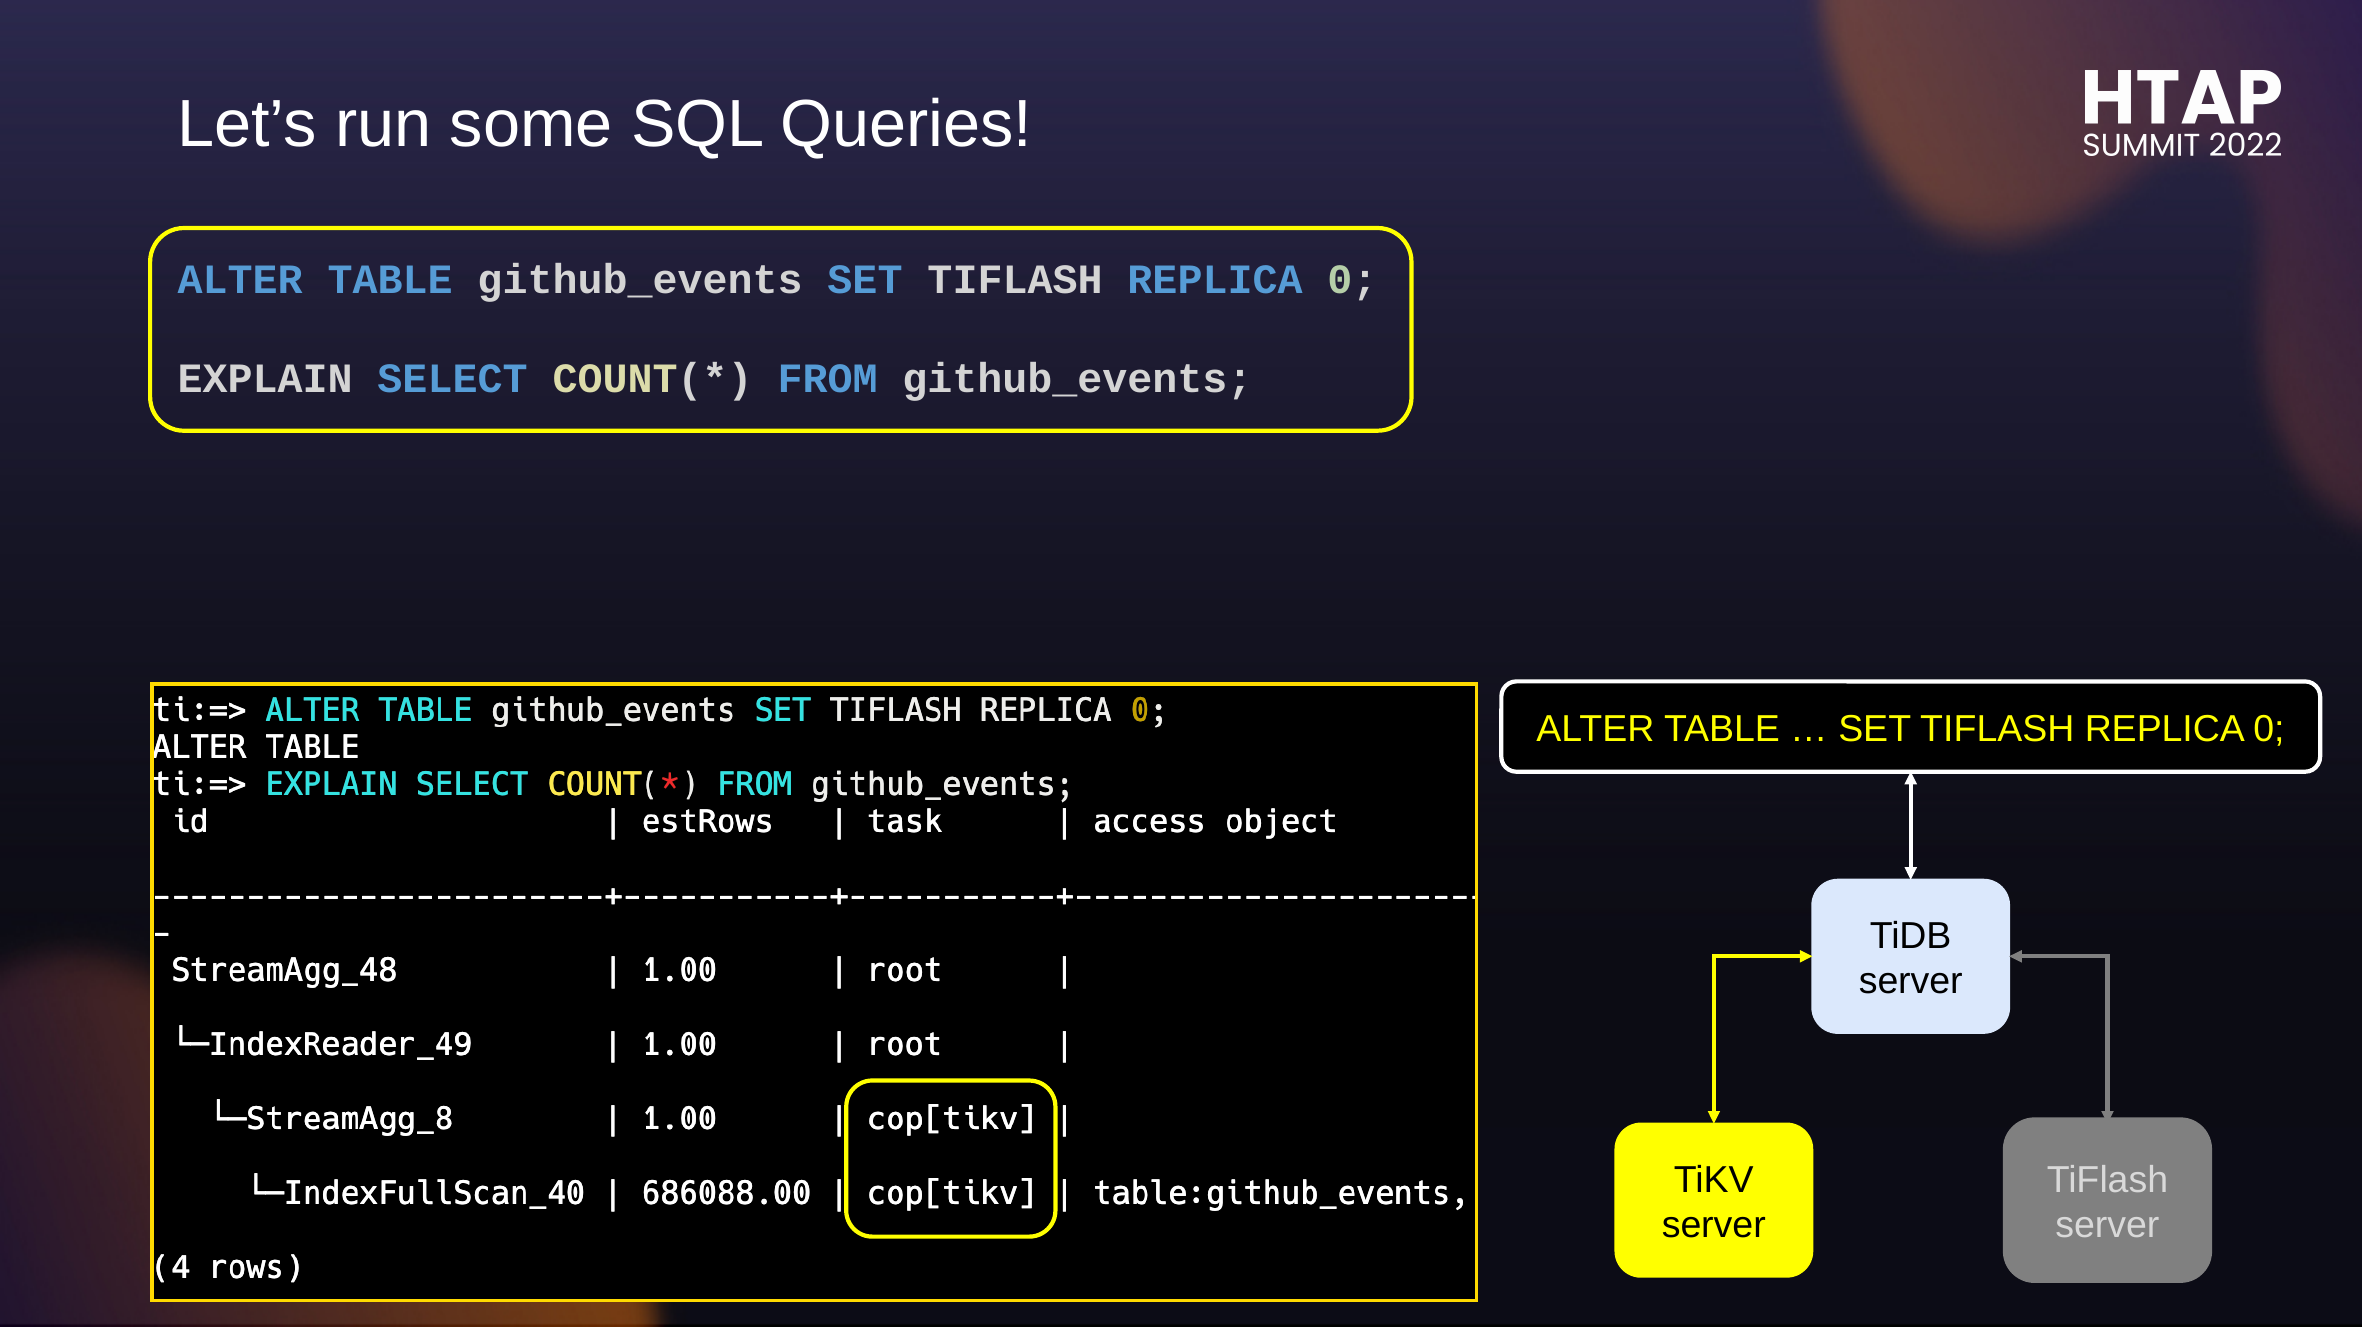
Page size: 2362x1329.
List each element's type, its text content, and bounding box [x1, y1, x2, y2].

title Let’s run some SQL Queries! [162, 70, 2200, 179]
text_box ALTER TABLE … SET TIFLASH REPLICA 0; [1500, 680, 2322, 773]
text_box [149, 226, 1413, 432]
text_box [2009, 956, 2108, 1124]
list ALTER TABLE github_events SET TIFLASH REPLICA 0; EXPLAIN SELECT COUNT(*) FROM github_events; [162, 218, 2200, 1197]
text_box TiFlash server [2008, 1122, 2207, 1278]
picture [0, 0, 2362, 1327]
text_box TiKV server [1614, 1122, 1814, 1278]
text_box TiDB server [1811, 878, 2011, 1034]
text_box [1713, 956, 1813, 1124]
